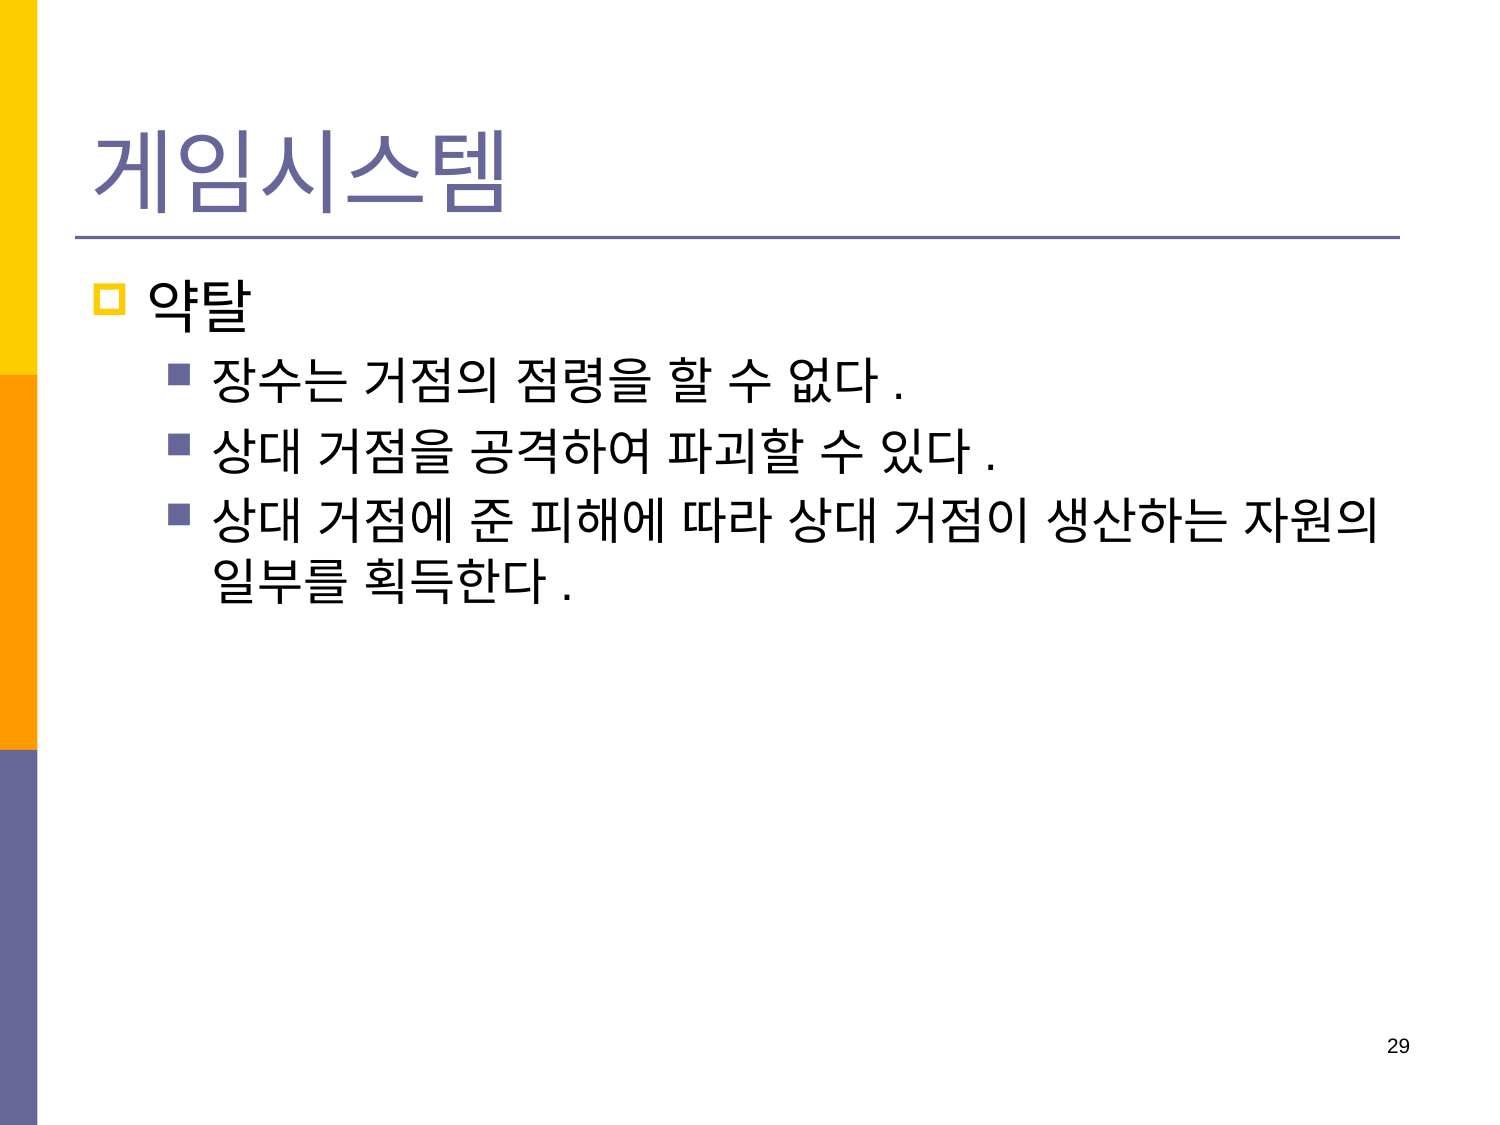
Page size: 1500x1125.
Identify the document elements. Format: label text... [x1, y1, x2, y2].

title 게임시스템 [75, 45, 1425, 233]
list 약탈 장수는 거점의 점령을 할 수 없다. 상대 거점을 공격하여 파괴할 수 있다. 상대 거점에 준 피해에 따라 상대 거점이 생산하는 자원의 일부를 획득한다. [75, 262, 1425, 1006]
slide_number 29 [1074, 1025, 1425, 1100]
